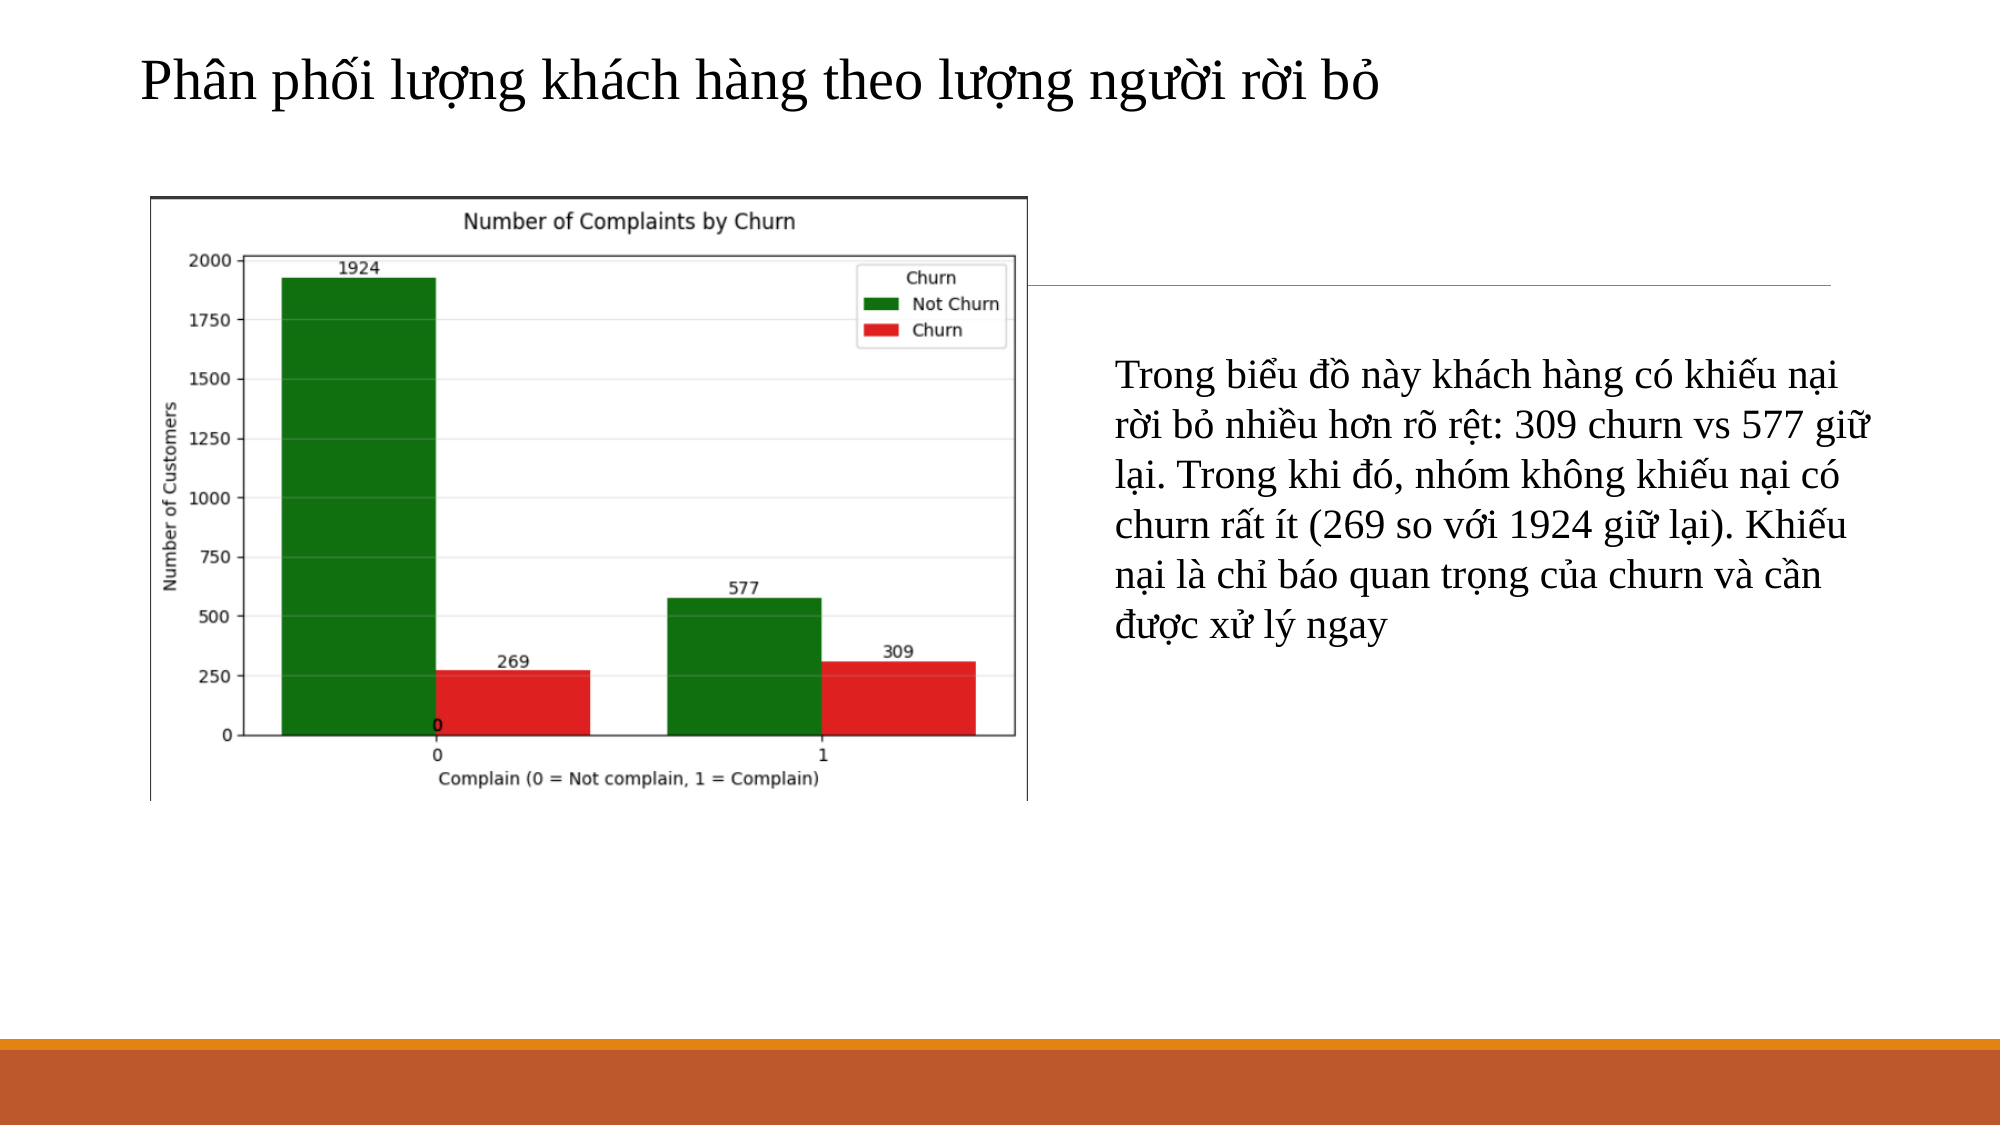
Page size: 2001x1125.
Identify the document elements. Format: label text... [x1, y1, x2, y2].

text_box Trong biểu đồ này khách hàng có khiếu nại rời bỏ nhiều hơn rõ rệt: 309 churn vs 577 giữ lại. Trong khi đó, nhóm không khiếu nại có churn rất ít (269 so với 1924 giữ lại). Khiếu nại là chỉ báo quan trọng của churn và cần được xử lý ngay [1099, 339, 1897, 655]
picture [149, 196, 1029, 801]
text_box Phân phối lượng khách hàng theo lượng người rời bỏ [125, 33, 1525, 119]
